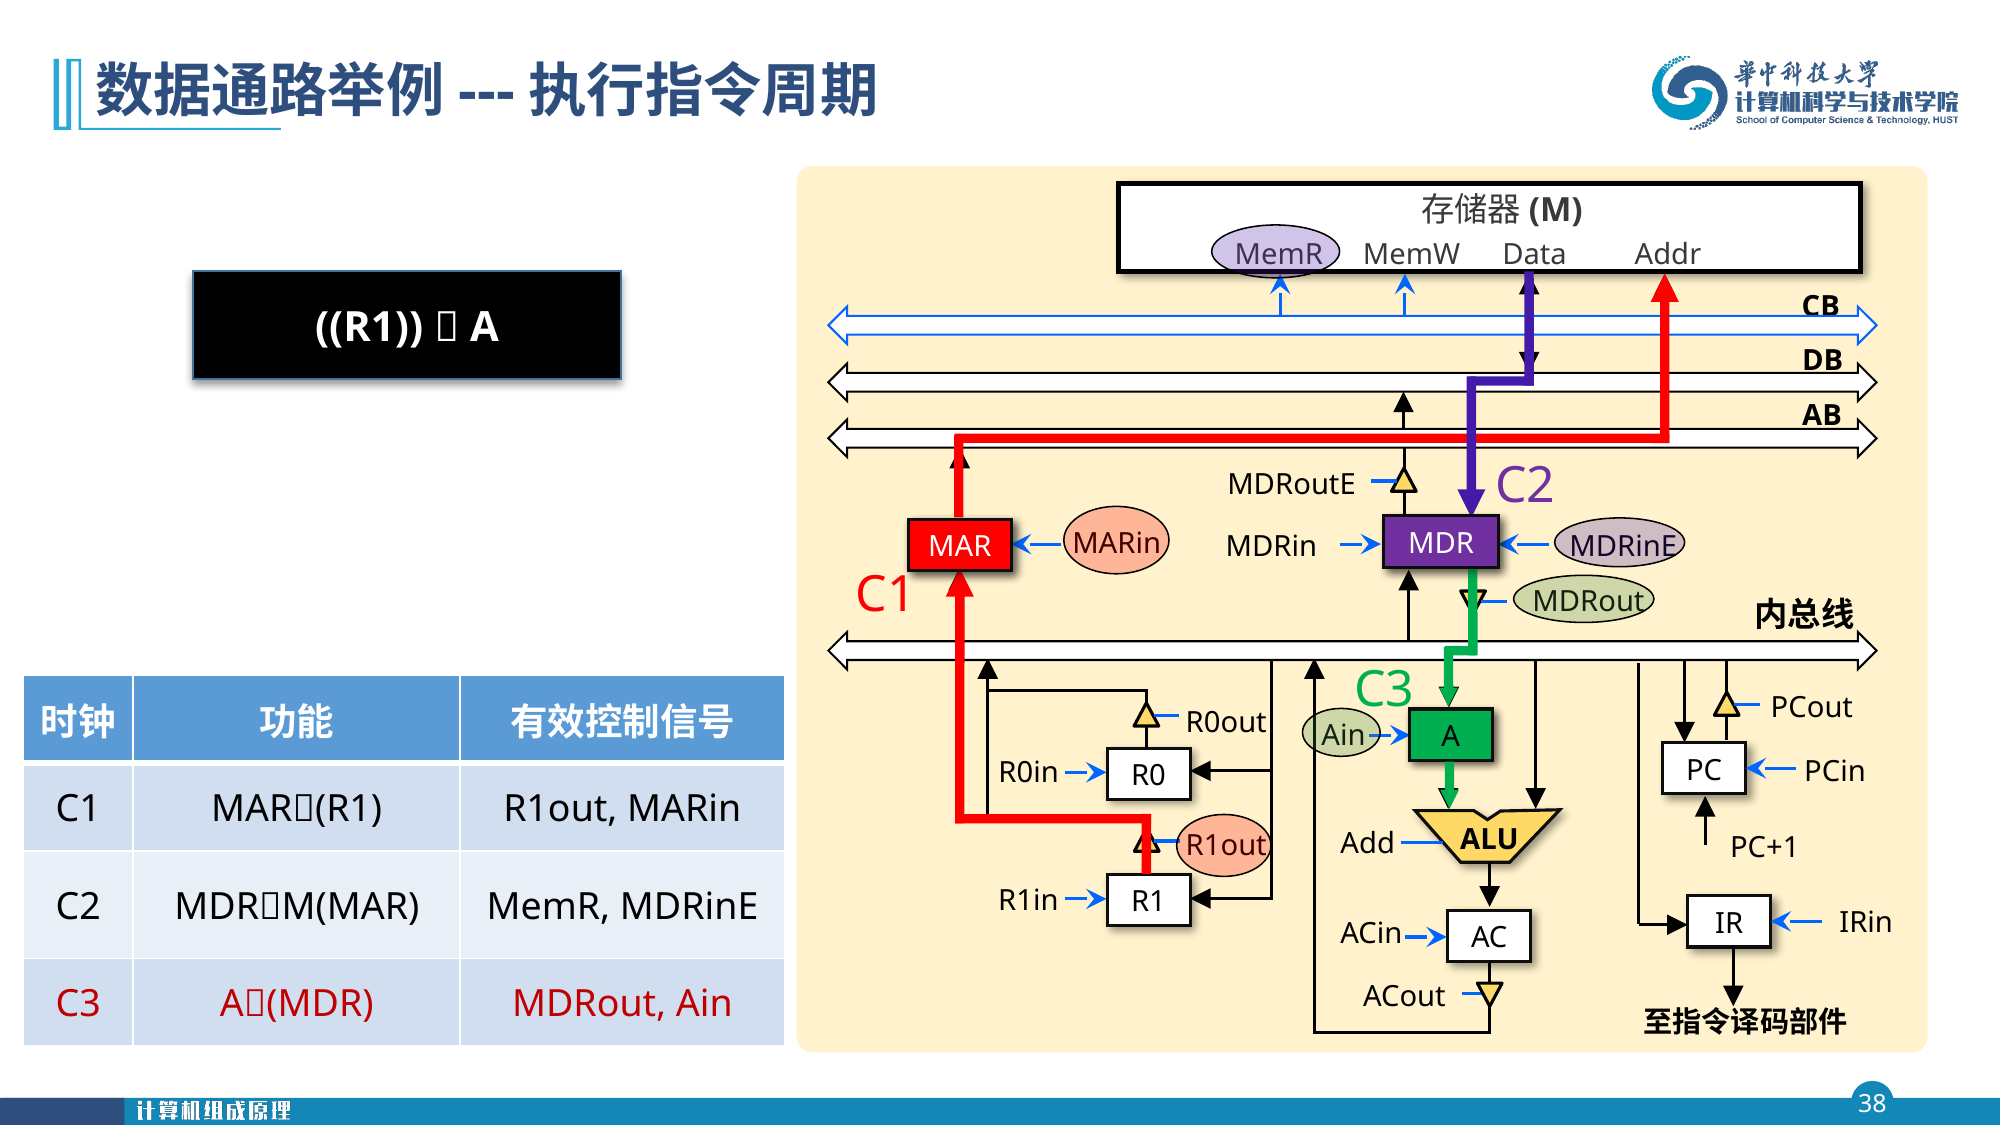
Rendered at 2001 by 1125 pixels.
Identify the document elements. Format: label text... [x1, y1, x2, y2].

table_header 有效控制信号 [461, 676, 784, 760]
picture [1805, 56, 1958, 130]
text_box [795, 164, 1929, 1054]
table_cell MDRout, Ain [461, 959, 784, 1045]
table_header 功能 [134, 676, 459, 760]
table_cell MDRM(MAR) [134, 852, 459, 958]
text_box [828, 180, 1909, 1047]
table_cell MemR, MDRinE [461, 852, 784, 958]
table_cell A(MDR) [134, 959, 459, 1045]
table_cell C2 [24, 852, 132, 958]
text_box ((R1))  A [192, 270, 622, 380]
table_cell MAR(R1) [134, 766, 459, 850]
title 数据通路举例---执行指令周期 [80, 42, 1805, 144]
table_header 时钟 [24, 676, 132, 760]
table_cell R1out, MARin [461, 766, 784, 850]
table_cell C3 [24, 959, 132, 1045]
table_cell C1 [24, 766, 132, 850]
